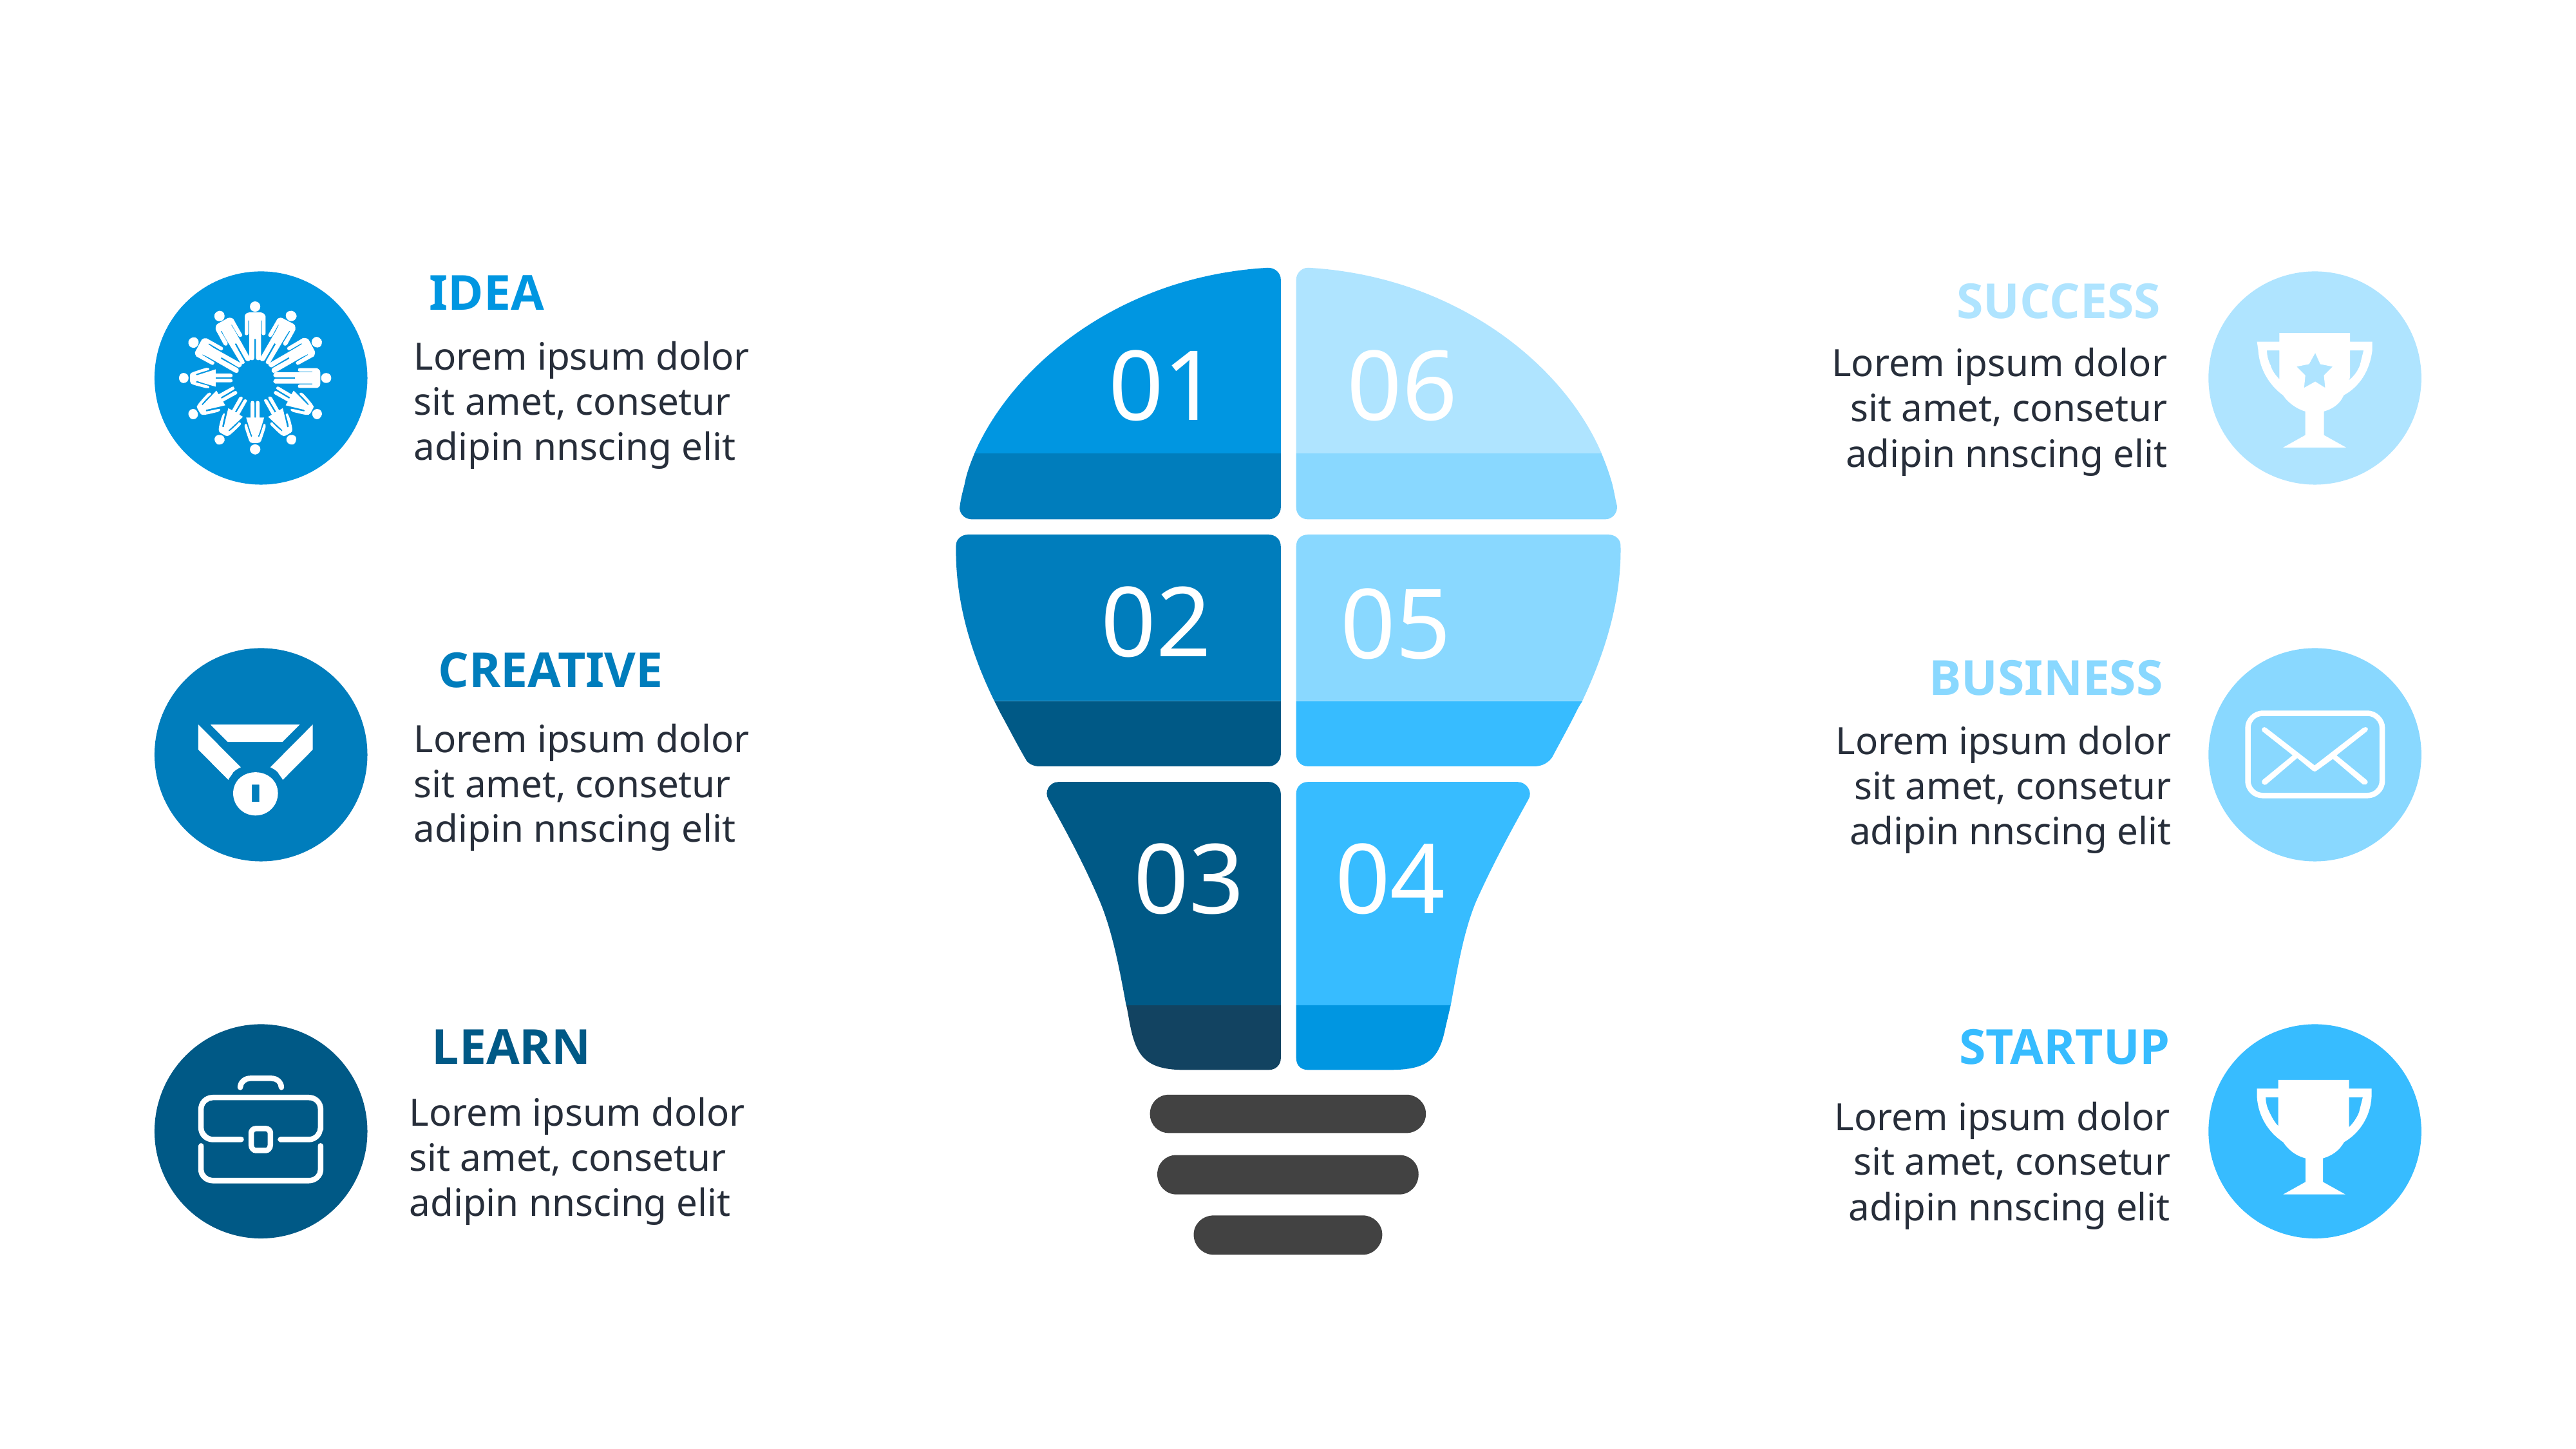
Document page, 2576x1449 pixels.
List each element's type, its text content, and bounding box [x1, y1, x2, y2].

text_box [1046, 782, 1281, 1005]
text_box [198, 1094, 324, 1142]
text_box Lorem ipsum dolor sit amet, consetur adipin nnscing elit [399, 1084, 802, 1229]
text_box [198, 724, 313, 816]
text_box [1150, 1094, 1426, 1133]
text_box [187, 271, 368, 485]
text_box [956, 535, 1281, 701]
text_box [198, 1143, 324, 1184]
text_box [2208, 271, 2421, 485]
text_box [2257, 333, 2372, 448]
text_box [1296, 701, 1583, 766]
text_box [960, 453, 1281, 520]
text_box [154, 310, 178, 446]
text_box Lorem ipsum dolor sit amet, consetur adipin nnscing elit [1775, 334, 2177, 479]
text_box [154, 1024, 368, 1239]
text_box LEARN [431, 1016, 591, 1074]
text_box BUSINESS [1929, 647, 2163, 705]
text_box [1296, 782, 1530, 1005]
text_box Lorem ipsum dolor sit amet, consetur adipin nnscing elit [404, 710, 806, 855]
text_box [2245, 710, 2385, 799]
text_box CREATIVE [438, 639, 664, 697]
text_box Lorem ipsum dolor sit amet, consetur adipin nnscing elit [1777, 1088, 2180, 1233]
text_box SUCCESS [1956, 270, 2161, 328]
text_box [1157, 1155, 1419, 1195]
text_box [2208, 1024, 2421, 1239]
text_box 02 [1101, 560, 1212, 676]
text_box [974, 267, 1281, 453]
text_box [1126, 1005, 1281, 1070]
text_box [2208, 648, 2421, 862]
text_box [154, 648, 368, 862]
text_box [1296, 267, 1602, 453]
text_box Lorem ipsum dolor sit amet, consetur adipin nnscing elit [1779, 712, 2181, 857]
text_box IDEA [429, 261, 545, 320]
text_box [237, 1075, 285, 1090]
text_box 01 [1108, 323, 1219, 440]
text_box [1296, 453, 1617, 520]
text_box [178, 301, 332, 455]
text_box [994, 701, 1281, 766]
text_box [1193, 1215, 1383, 1255]
text_box 06 [1347, 323, 1458, 440]
text_box [1296, 1005, 1451, 1070]
text_box [1296, 535, 1621, 701]
text_box STARTUP [1959, 1016, 2171, 1074]
text_box 04 [1335, 817, 1446, 933]
text_box 05 [1340, 562, 1452, 679]
text_box [248, 1126, 274, 1153]
text_box 03 [1133, 817, 1245, 933]
text_box [2257, 1079, 2372, 1195]
text_box Lorem ipsum dolor sit amet, consetur adipin nnscing elit [404, 327, 806, 473]
